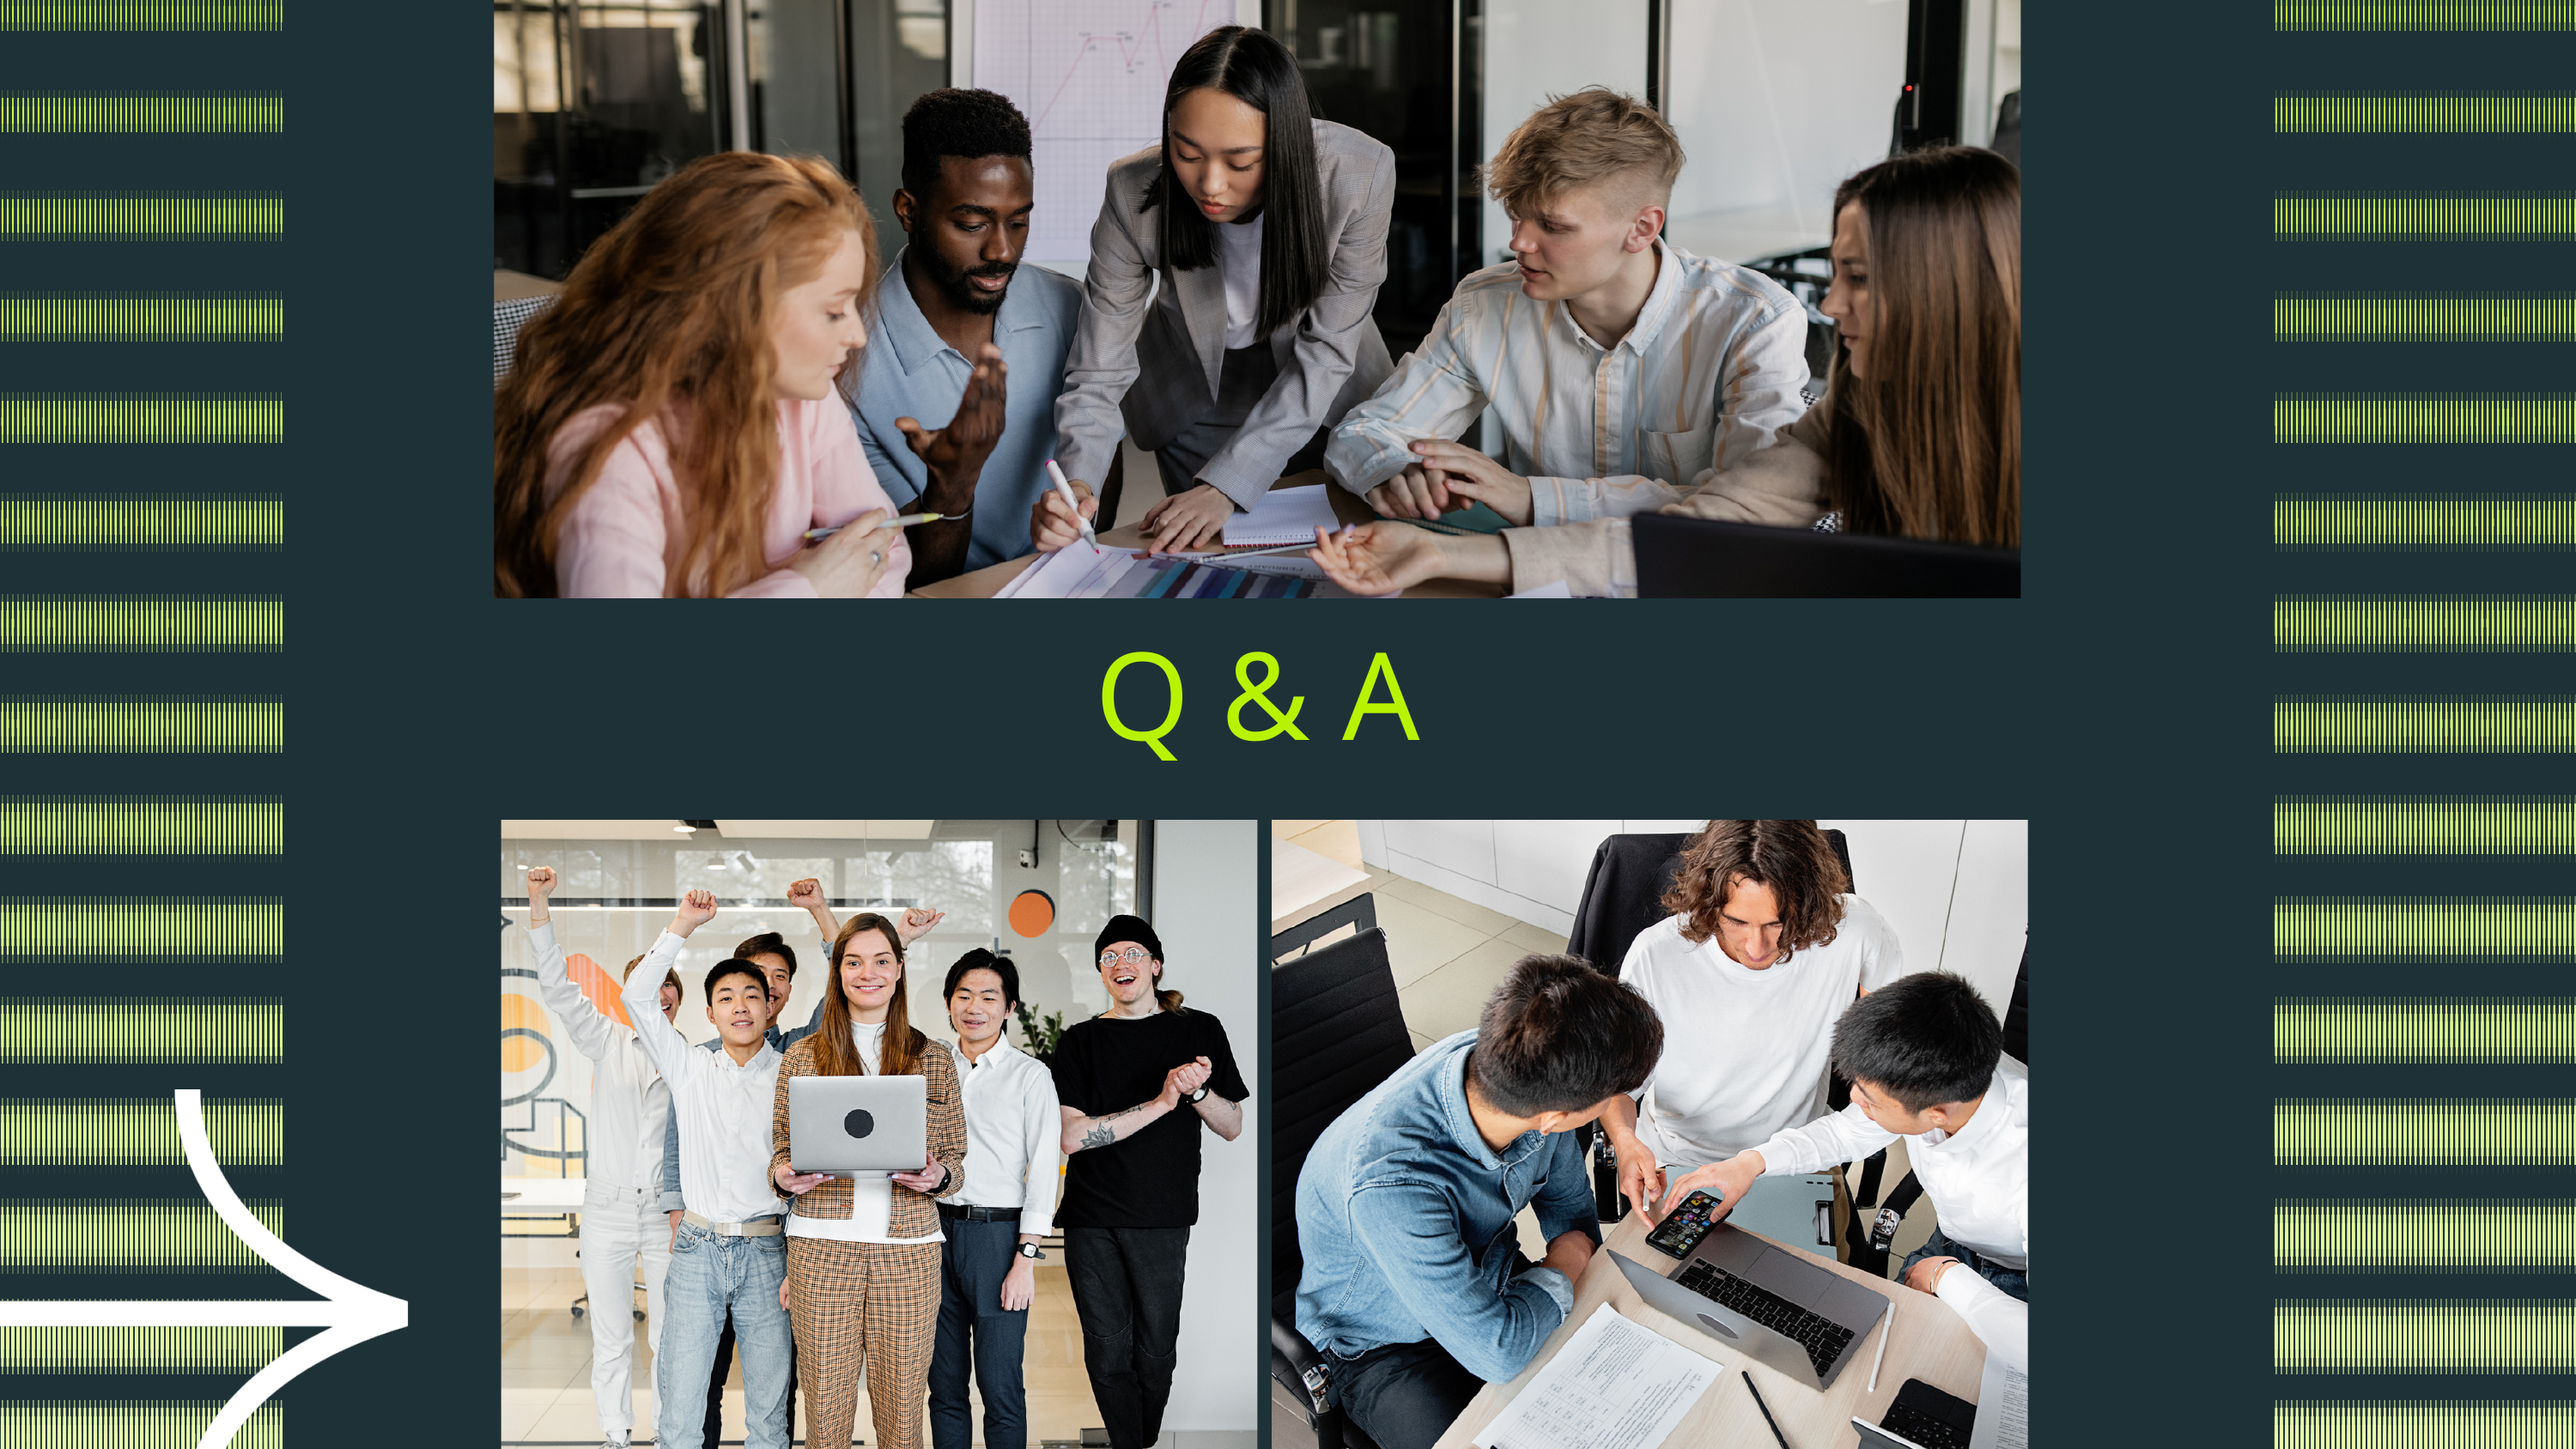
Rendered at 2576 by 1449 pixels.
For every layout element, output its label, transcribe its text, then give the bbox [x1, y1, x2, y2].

text_box [0, 1089, 409, 1449]
text_box Q & A [920, 608, 1595, 766]
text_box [501, 820, 1258, 1449]
text_box [2274, 0, 2576, 1449]
text_box [0, 0, 283, 1089]
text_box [1271, 820, 2028, 1449]
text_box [493, 0, 2021, 599]
